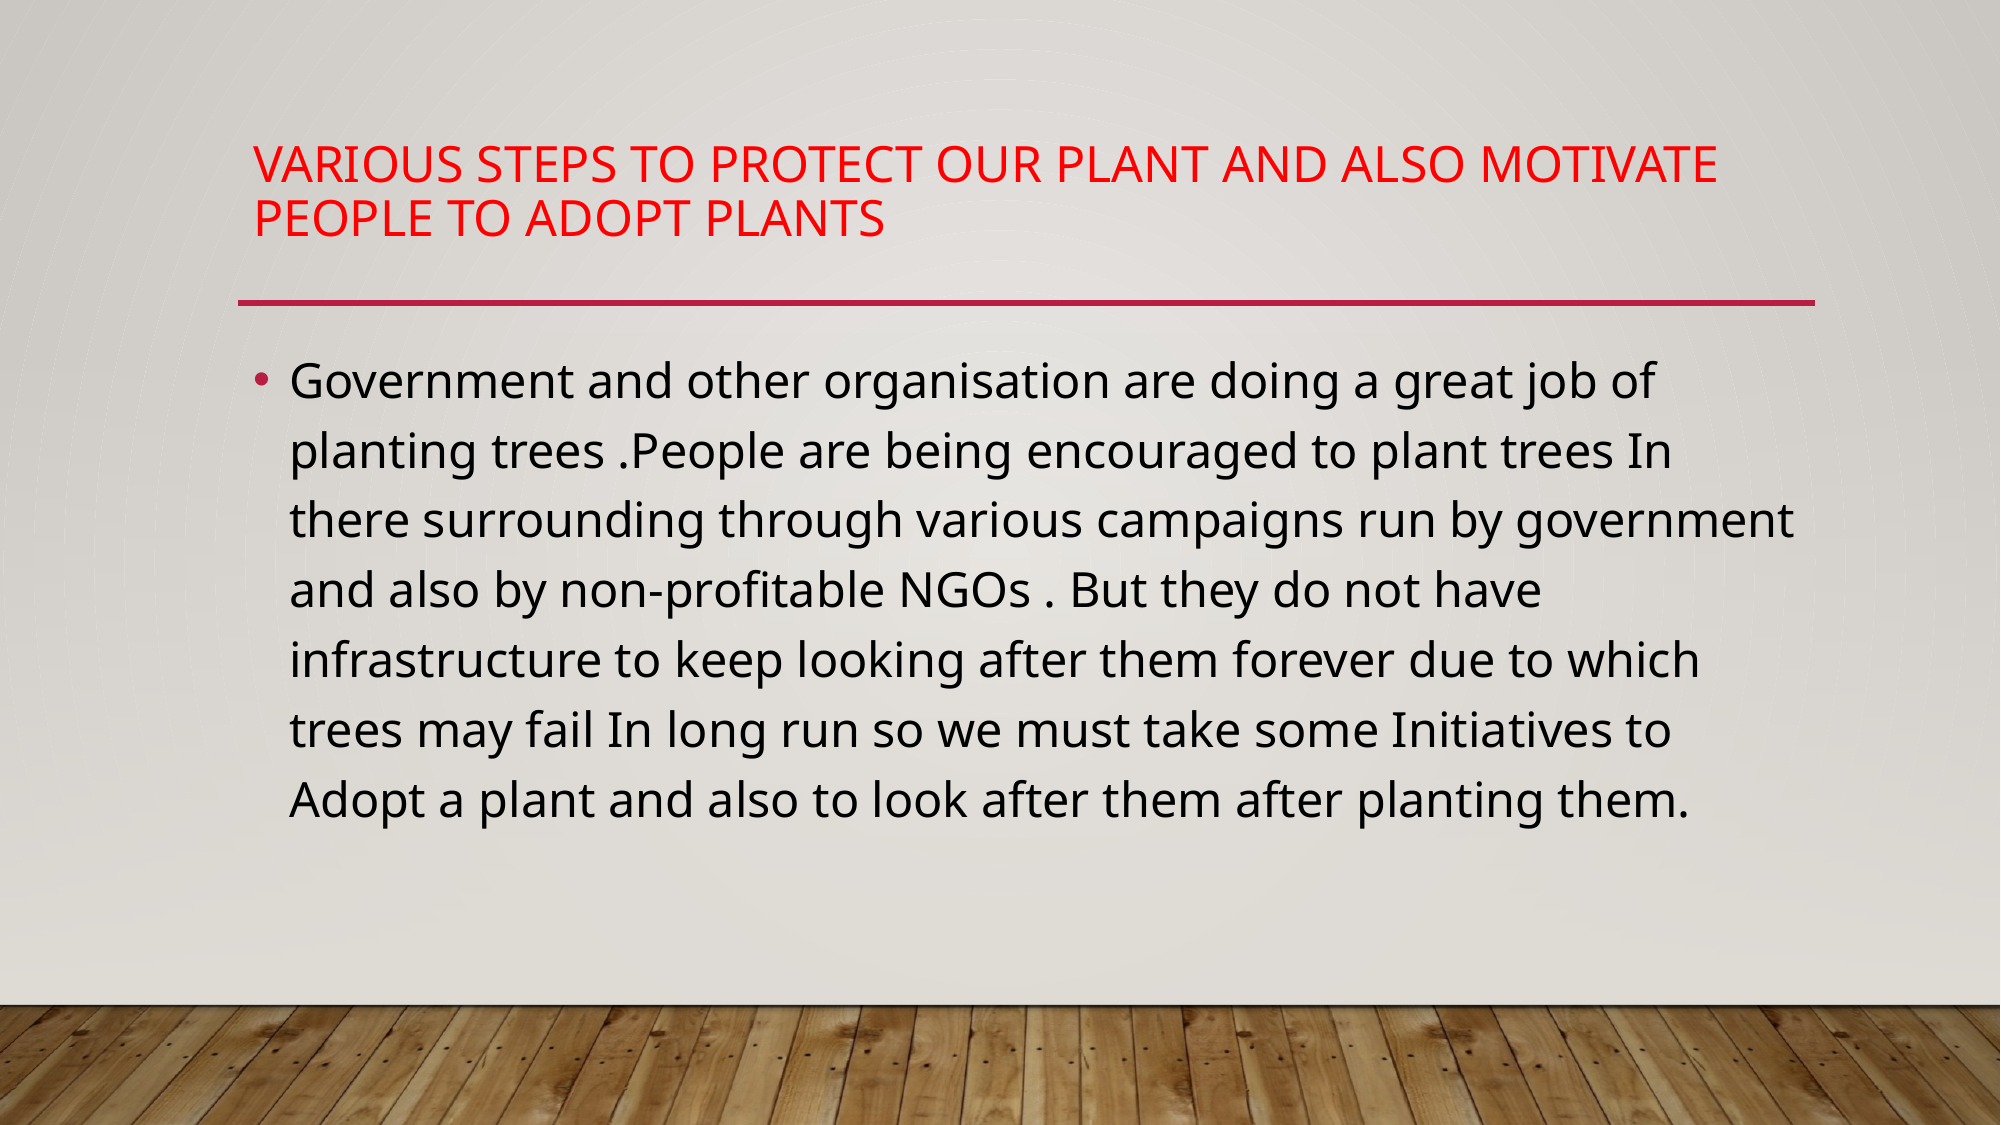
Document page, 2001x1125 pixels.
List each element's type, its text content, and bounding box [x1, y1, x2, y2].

title VARIOUS STEPS TO PROTECT OUR PLANT AND ALSO MOTIVATE PEOPLE TO ADOPT PLANTS [238, 131, 1814, 305]
picture [0, 1005, 2000, 1125]
list Government and other organisation are doing a great job of planting trees .People are being encouraged to plant trees In there surrounding through various campaigns run by government and also by non-profitable NGOs . But they do not have infrastructure to keep looking after them forever due to which trees may fail In long run so we must take some Initiatives to Adopt a plant and also to look after them after planting them. [238, 330, 1814, 897]
